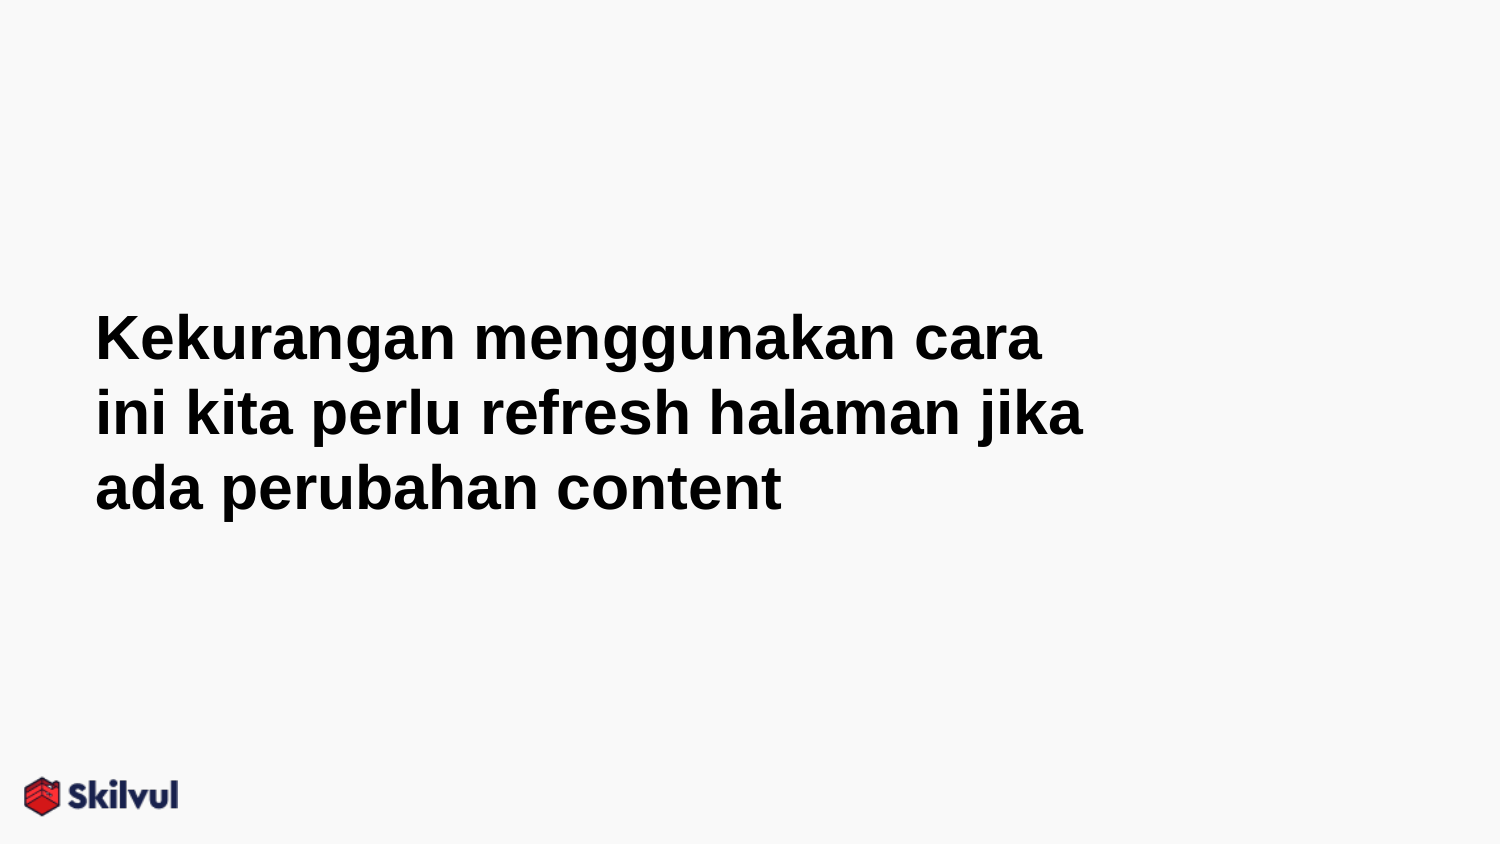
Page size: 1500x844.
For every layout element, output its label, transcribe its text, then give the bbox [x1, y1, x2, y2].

title Kekurangan menggunakan cara ini kita perlu refresh halaman jika ada perubahan content [80, 73, 1125, 745]
picture [24, 774, 178, 819]
